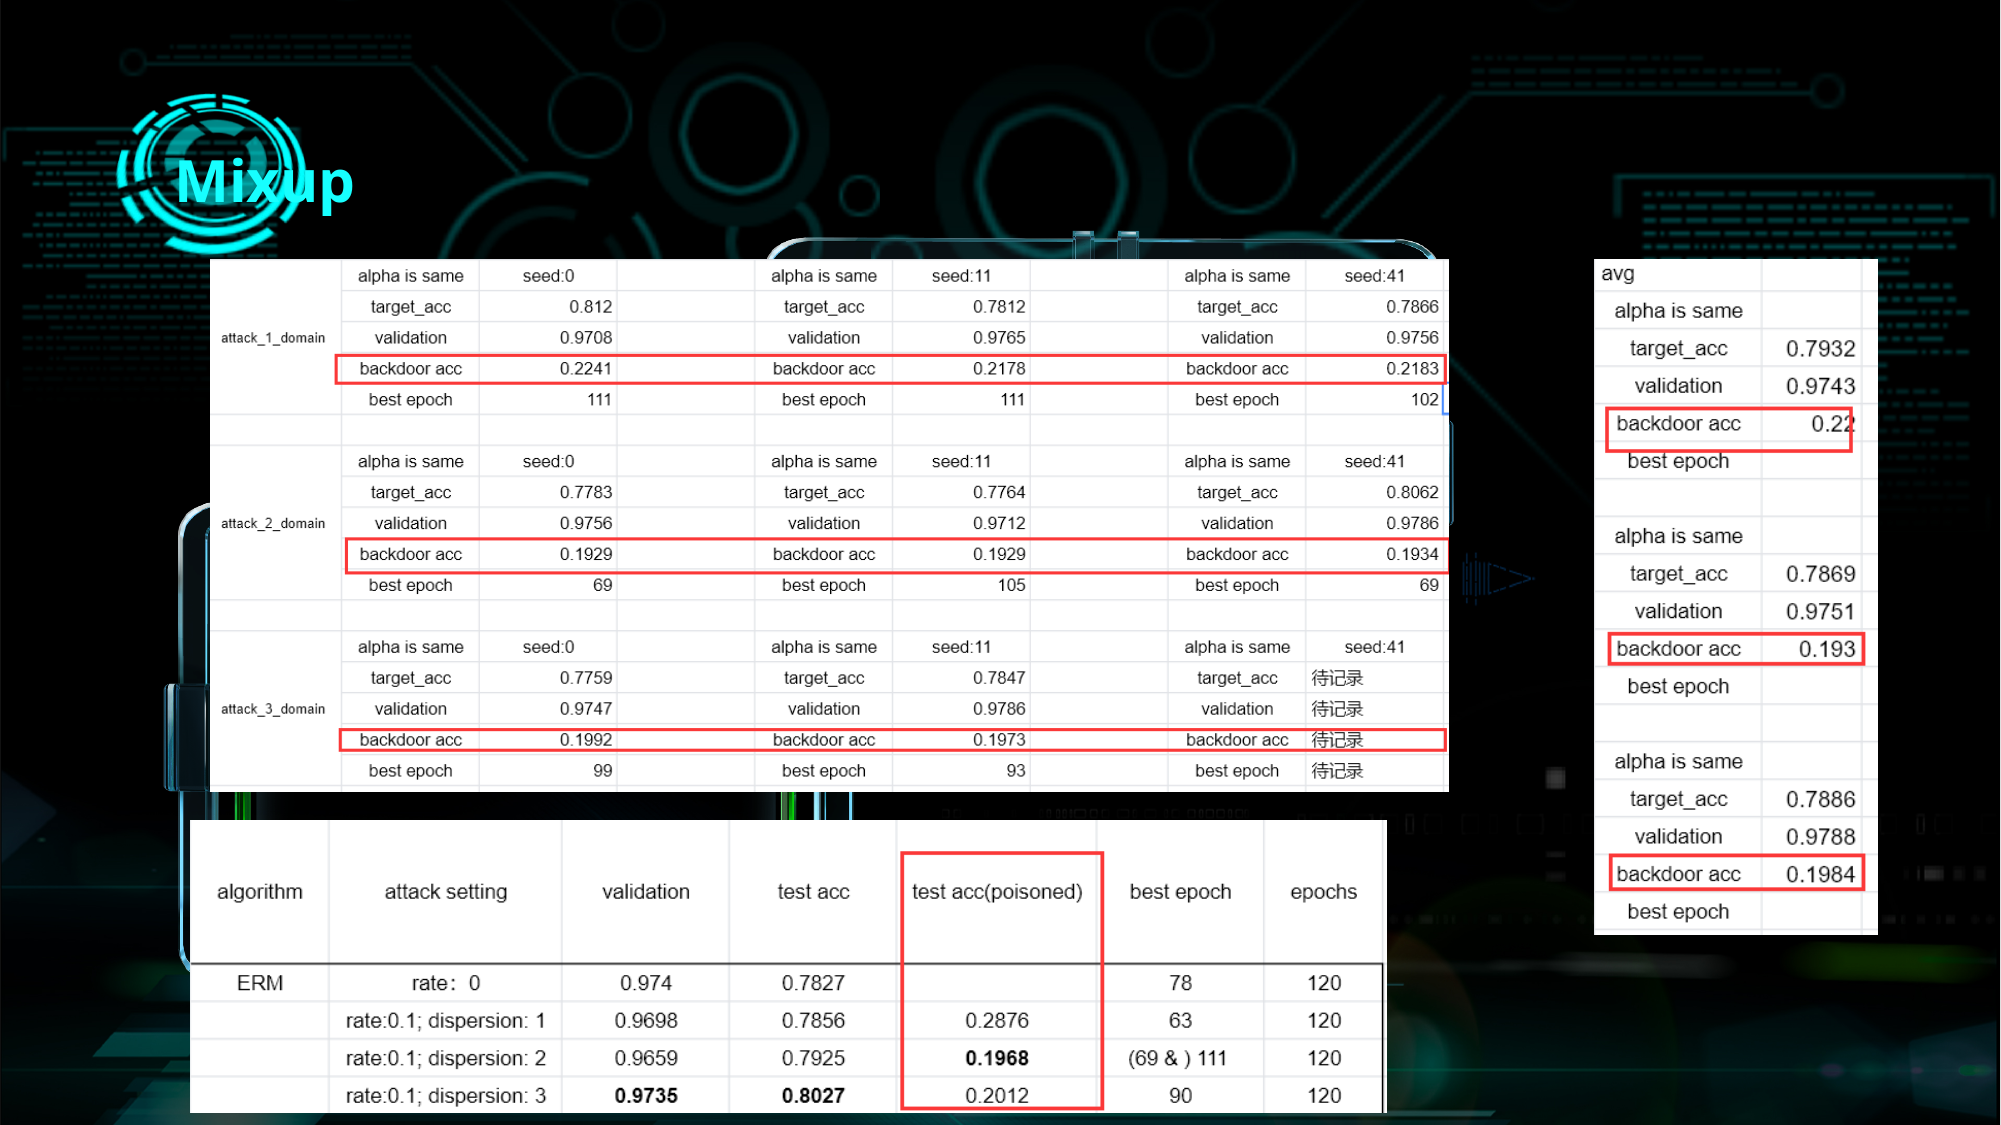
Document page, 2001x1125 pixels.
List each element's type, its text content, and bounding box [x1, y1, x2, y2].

picture [0, 0, 2001, 1125]
text_box Mixup [486, 136, 789, 193]
